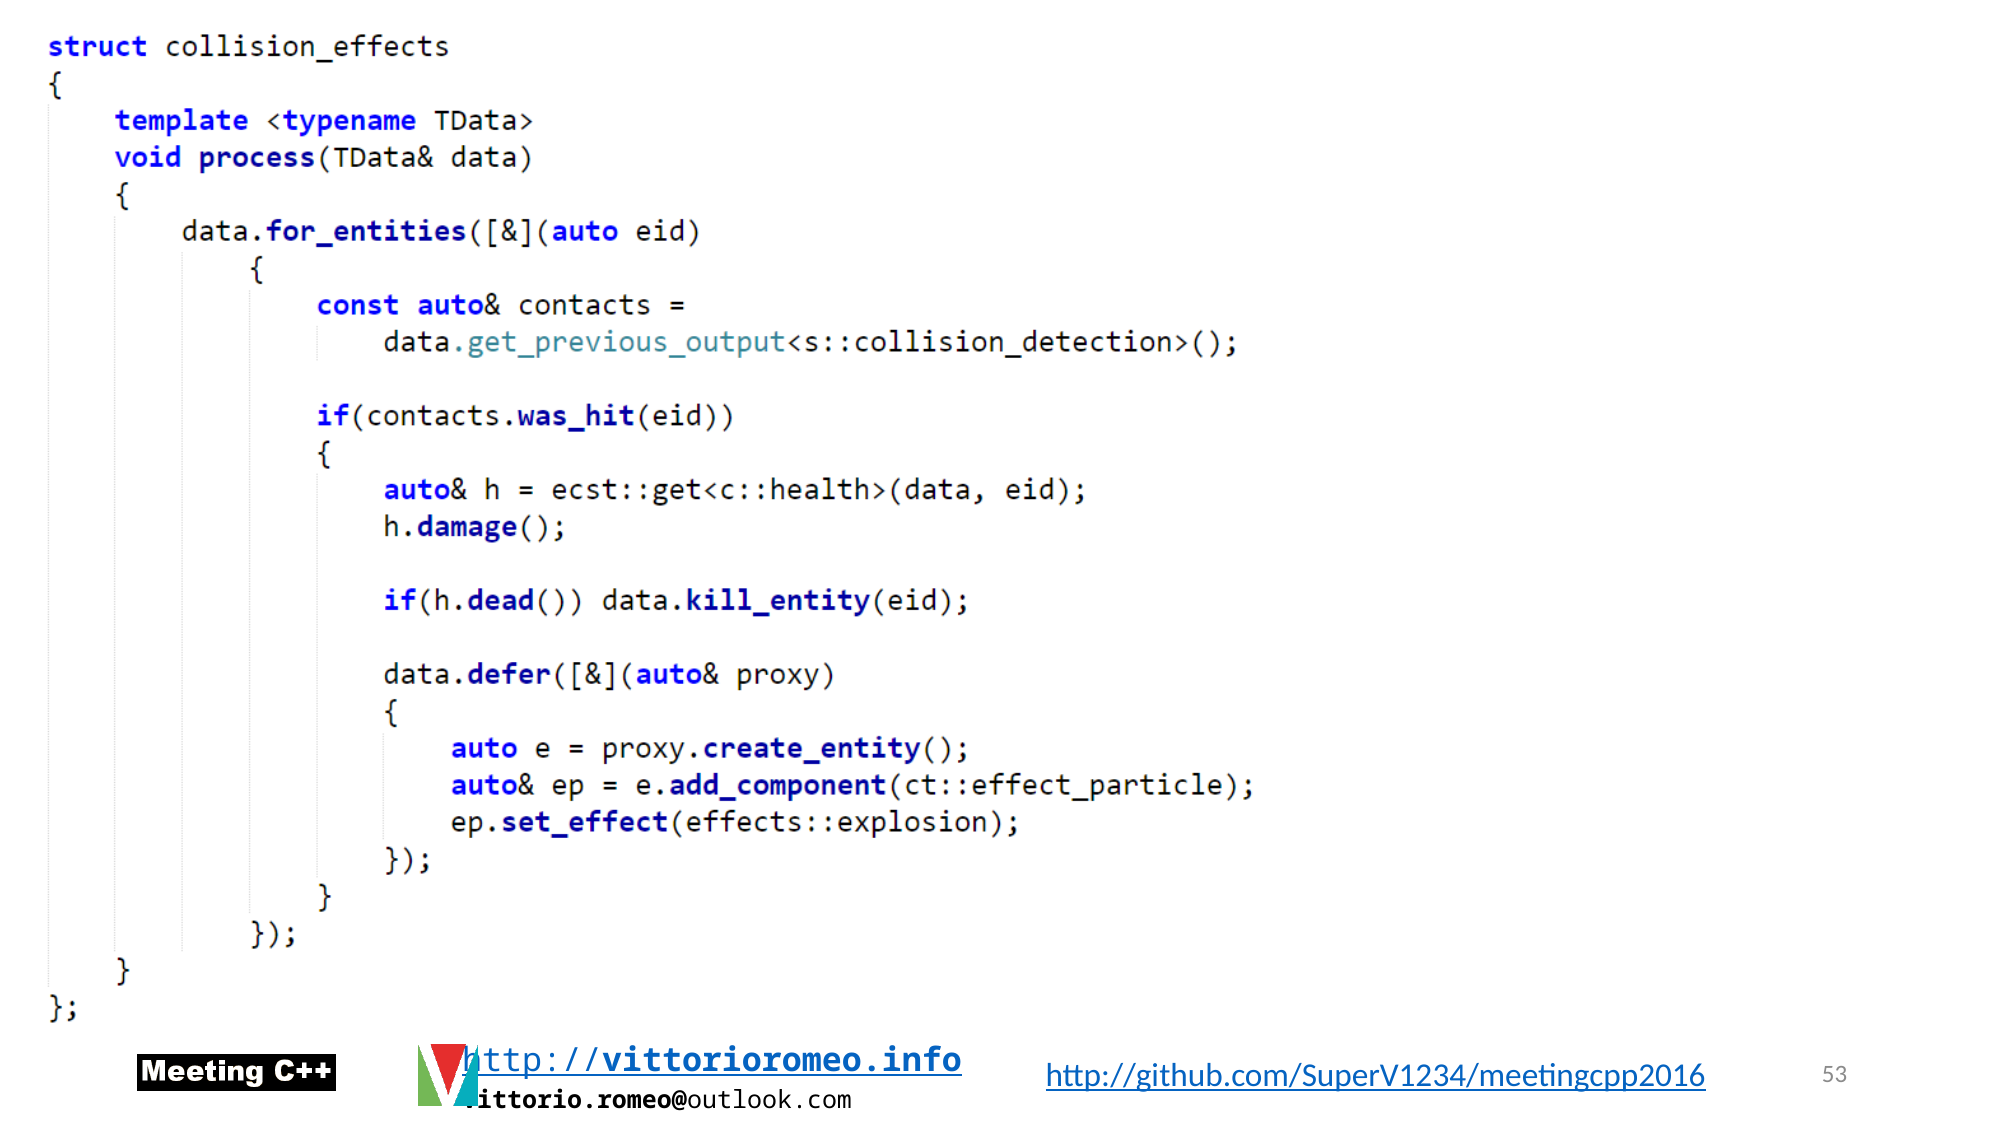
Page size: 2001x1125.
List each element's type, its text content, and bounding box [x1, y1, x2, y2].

slide_number 53 [1793, 1042, 1863, 1103]
picture [418, 1044, 478, 1106]
picture [137, 1054, 336, 1091]
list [45, 33, 1268, 1028]
